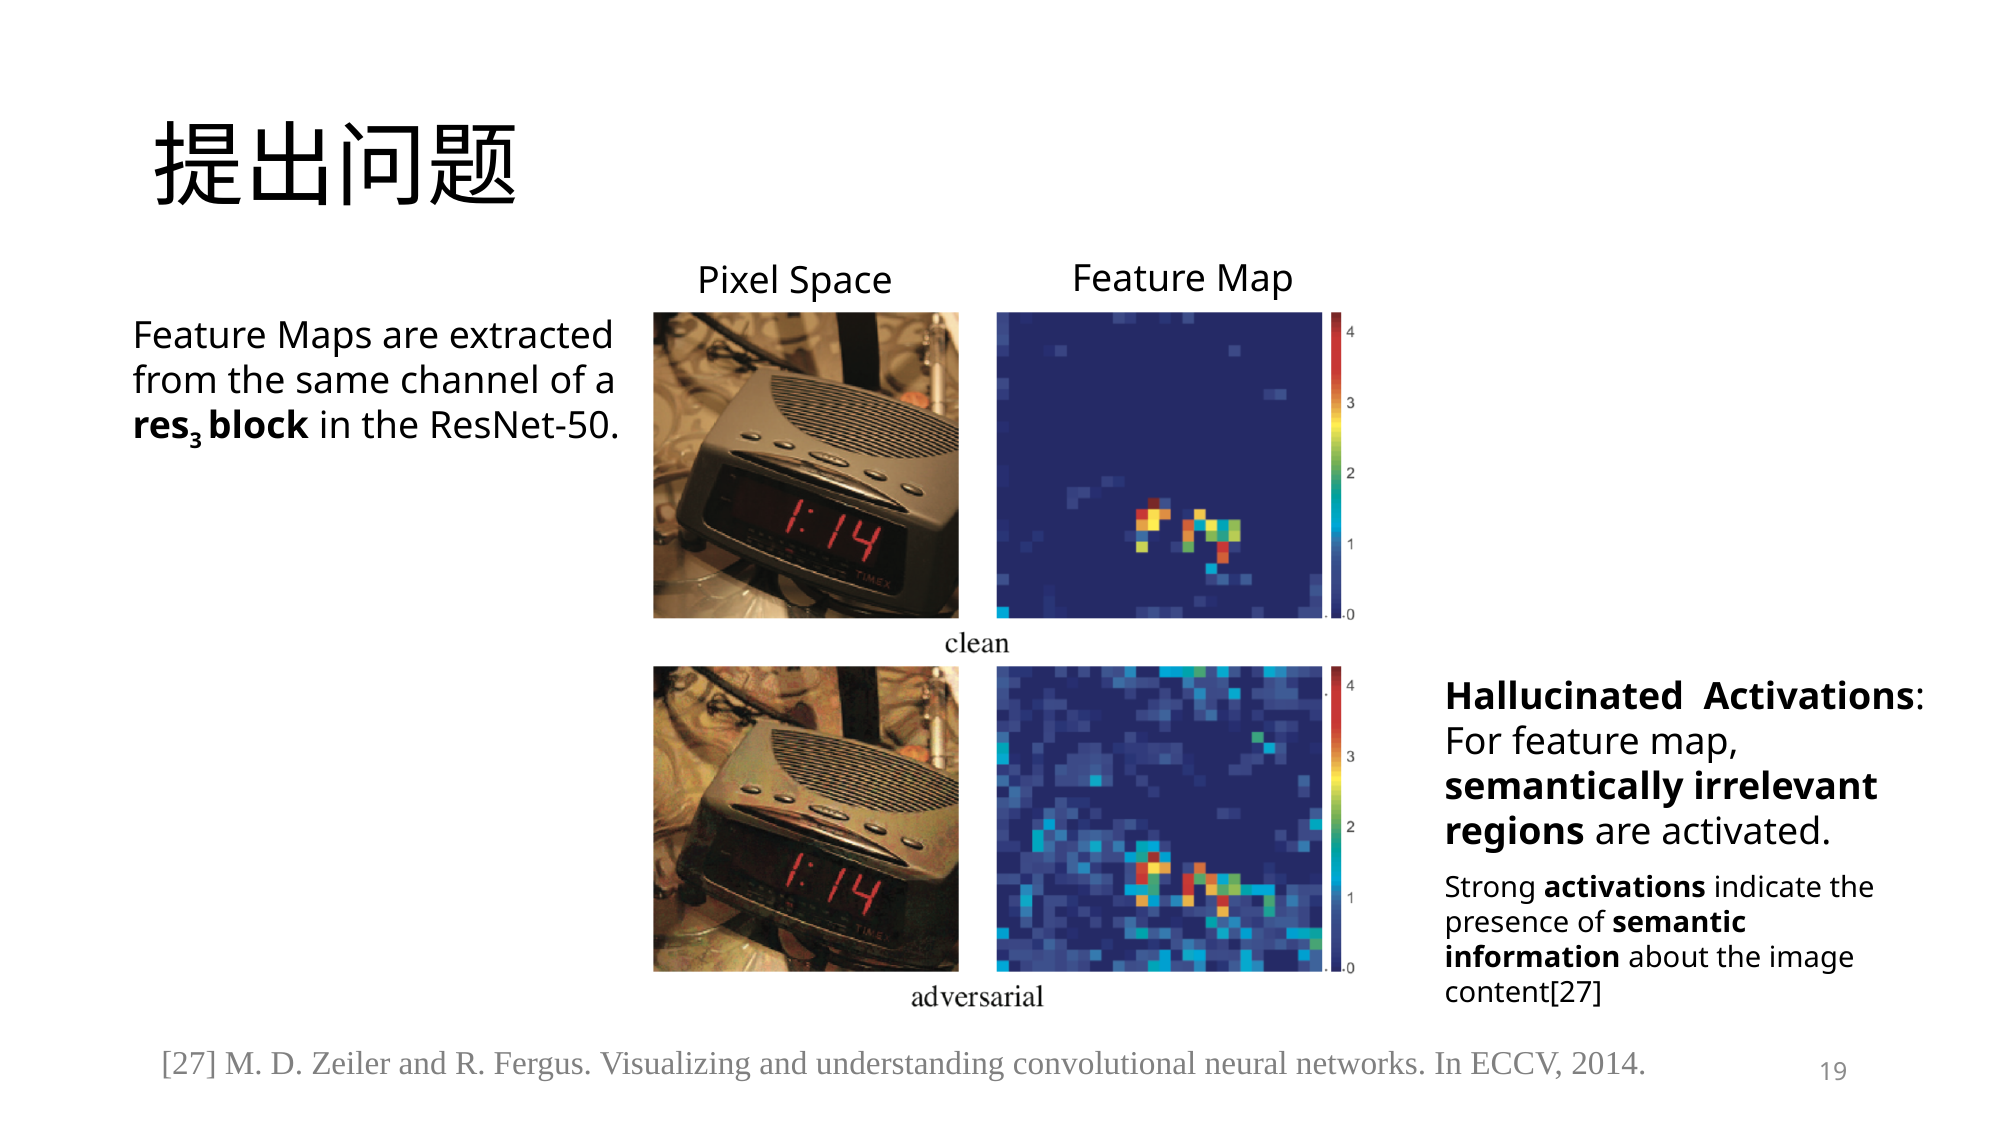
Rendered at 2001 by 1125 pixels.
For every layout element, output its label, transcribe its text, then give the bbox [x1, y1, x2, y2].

title 提出问题 [137, 59, 1863, 278]
text_box Feature Maps are extracted from the same channel of a res3 block in the ResNet-50. [117, 304, 636, 460]
text_box Hallucinated Activations: For feature map, semantically irrelevant regions are activated. [1429, 664, 1949, 860]
text_box [27] M. D. Zeiler and R. Fergus. Visualizing and understanding convolutional neural networks. In ECCV, 2014. [146, 1033, 1673, 1089]
text_box Pixel Space [682, 248, 908, 299]
slide_number 19 [1412, 1042, 1863, 1103]
text_box Strong activations indicate the presence of semantic information about the image content[27] [1429, 861, 1901, 1016]
text_box Feature Map [1057, 246, 1309, 299]
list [636, 299, 1364, 1014]
